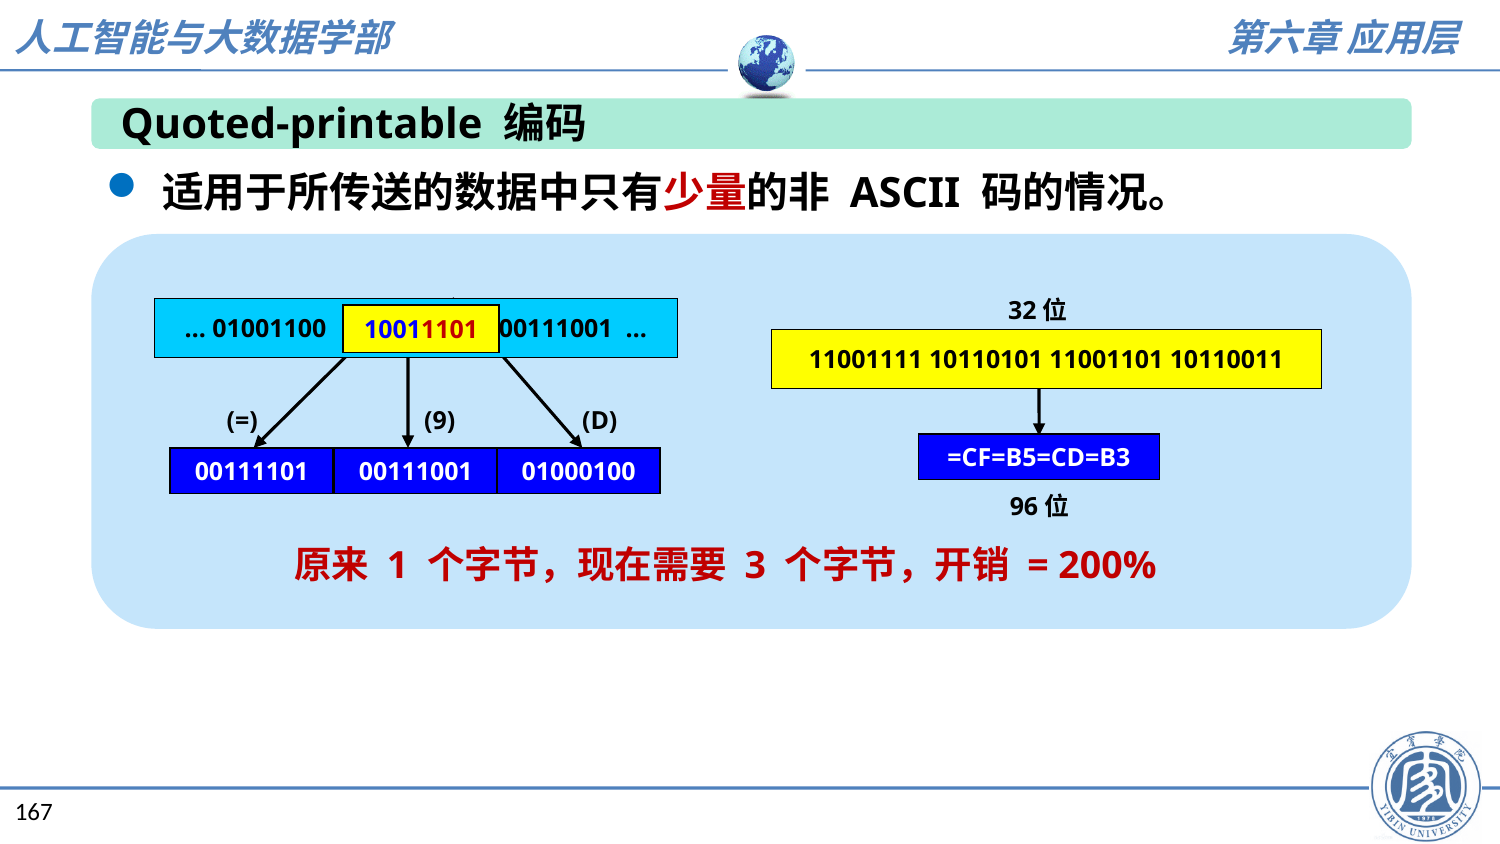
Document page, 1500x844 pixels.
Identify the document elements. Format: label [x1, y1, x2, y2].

text_box [91, 89, 1412, 223]
picture [736, 33, 796, 89]
text_box [89, 231, 1414, 631]
slide_number [0, 787, 350, 833]
